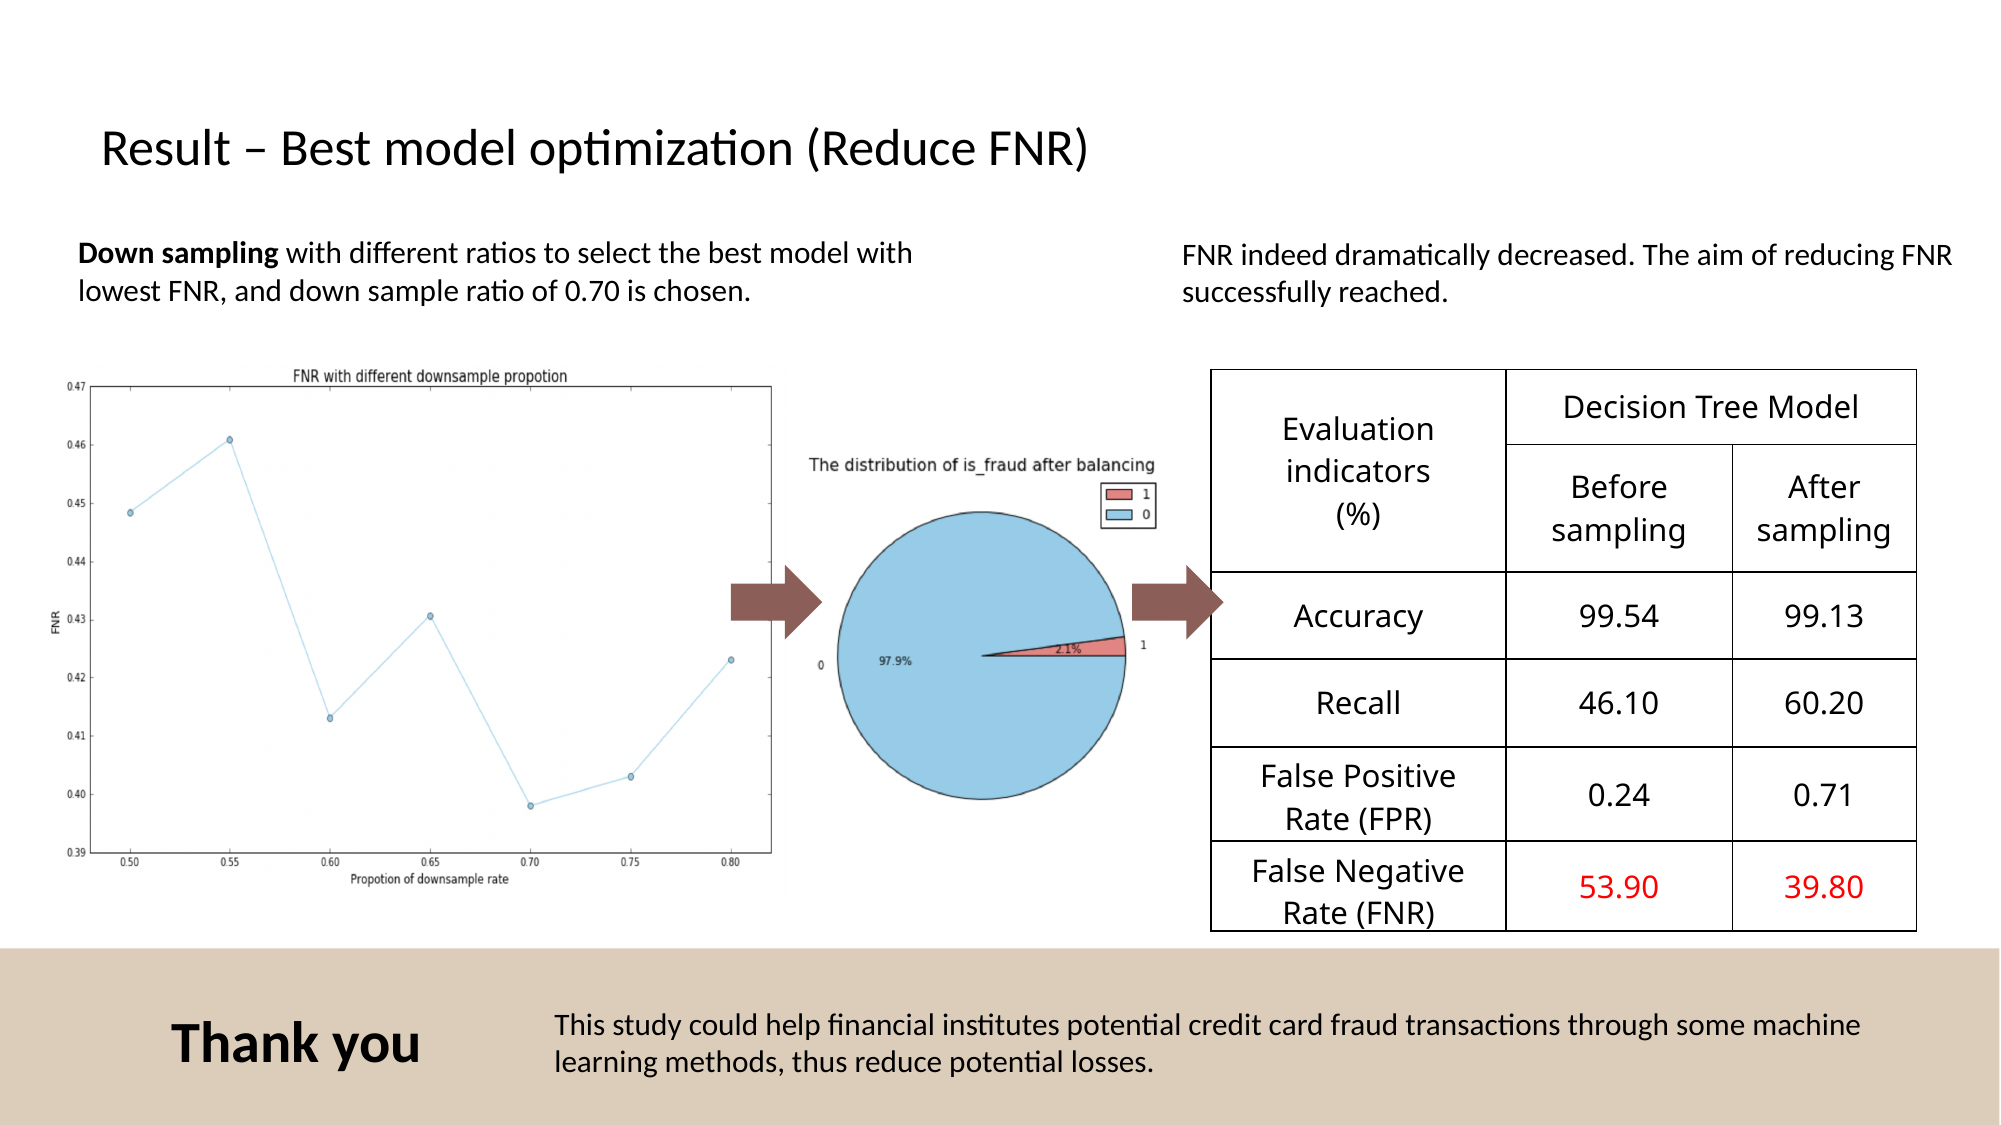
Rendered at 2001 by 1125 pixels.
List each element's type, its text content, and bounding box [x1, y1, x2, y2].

table_cell 39.80 [1733, 842, 1916, 930]
text_box [789, 568, 797, 636]
text_box FNR indeed dramatically decreased. The aim of reducing FNR successfully reached. [1167, 226, 2000, 317]
table_cell False Negative Rate (FNR) [1212, 842, 1505, 930]
table_cell 0.71 [1733, 748, 1916, 840]
table_cell 99.13 [1733, 573, 1916, 658]
table_cell Accuracy [1212, 573, 1505, 658]
text_box Result – Best model optimization (Reduce FNR) [86, 106, 1106, 184]
table_cell 46.10 [1507, 660, 1732, 746]
text_box Thank you [0, 1004, 618, 1108]
text_box [1170, 564, 1224, 640]
text_box [0, 947, 2000, 1125]
table_header Decision Tree Model [1507, 370, 1916, 444]
table_cell 0.24 [1507, 748, 1732, 840]
table_cell 60.20 [1733, 660, 1916, 746]
table_header Evaluation indicators (%) [1212, 370, 1505, 571]
picture [46, 364, 789, 899]
table_cell Before sampling [1507, 445, 1732, 571]
text_box This study could help financial institutes potential credit card fraud transactions through some machine learning methods, thus reduce potential losses. [539, 996, 1883, 1086]
text_box Down sampling with different ratios to select the best model with lowest FNR, and down sample ratio of 0.70 is chosen. [63, 224, 984, 315]
table_cell Recall [1212, 660, 1505, 746]
table_cell After sampling [1733, 445, 1916, 571]
table_cell 53.90 [1507, 842, 1732, 930]
table_cell False Positive Rate (FPR) [1212, 748, 1505, 840]
picture [797, 447, 1170, 816]
table_cell 99.54 [1507, 573, 1732, 658]
